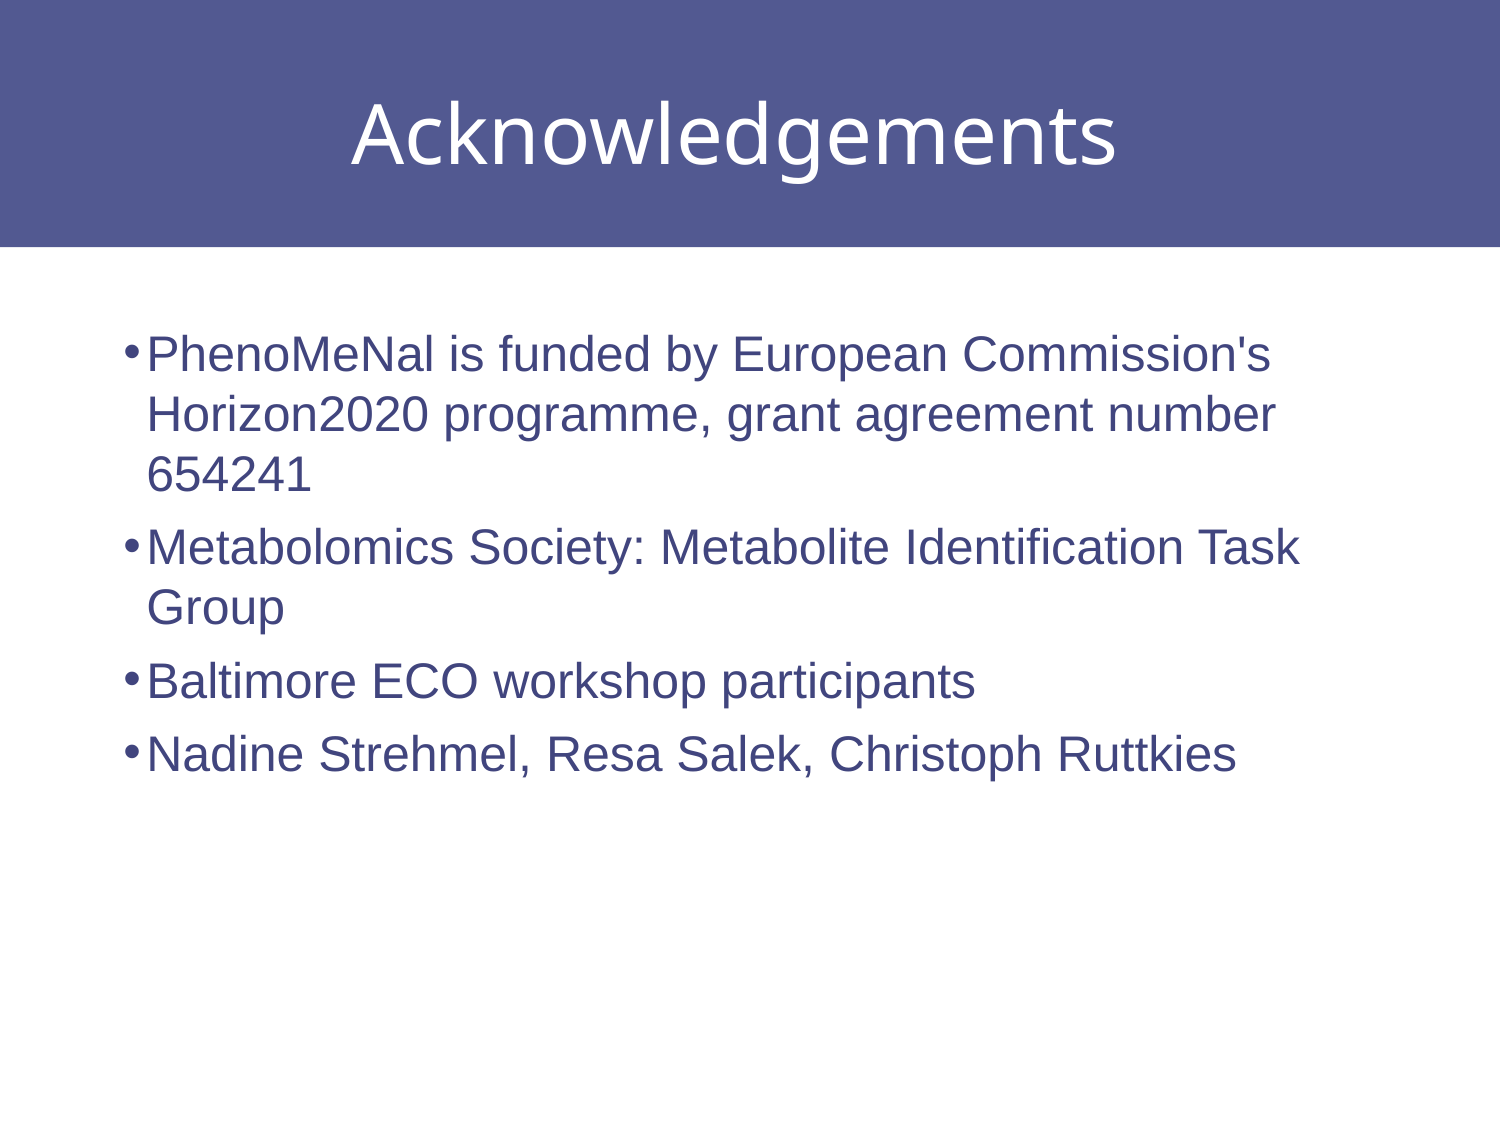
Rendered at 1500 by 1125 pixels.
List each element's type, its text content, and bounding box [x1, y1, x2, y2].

title Acknowledgements [60, 37, 1411, 226]
list PhenoMeNal is funded by European Commission's Horizon2020 programme, grant agreement number 654241 Metabolomics Society: Metabolite Identification Task Group Baltimore ECO workshop participants Nadine Strehmel, Resa Salek, Christoph Ruttkies [75, 306, 1425, 1049]
